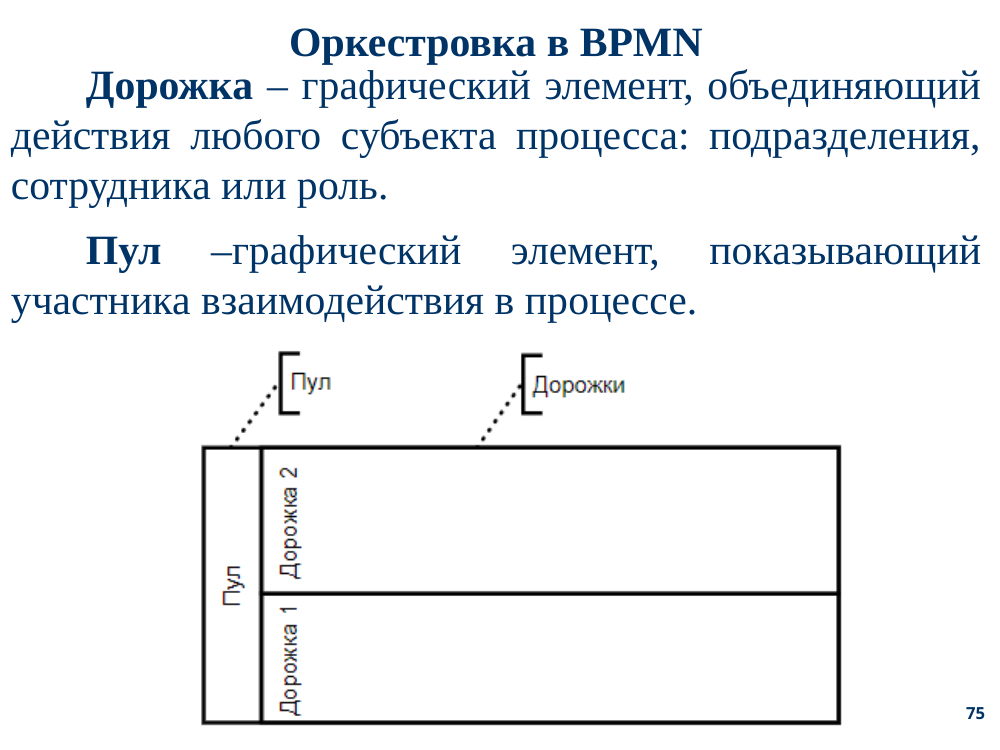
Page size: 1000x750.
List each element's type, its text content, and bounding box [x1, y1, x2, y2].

text_box Пул –графический элемент, показывающий участника взаимодействия в процессе. [0, 215, 997, 331]
text_box Оркестровка в BPMN [274, 7, 718, 72]
slide_number 75 [849, 683, 1000, 734]
picture [174, 333, 849, 736]
text_box Дорожка – графический элемент, объединяющий действия любого субъекта процесса: подразделения, сотрудника или роль. [0, 50, 997, 215]
